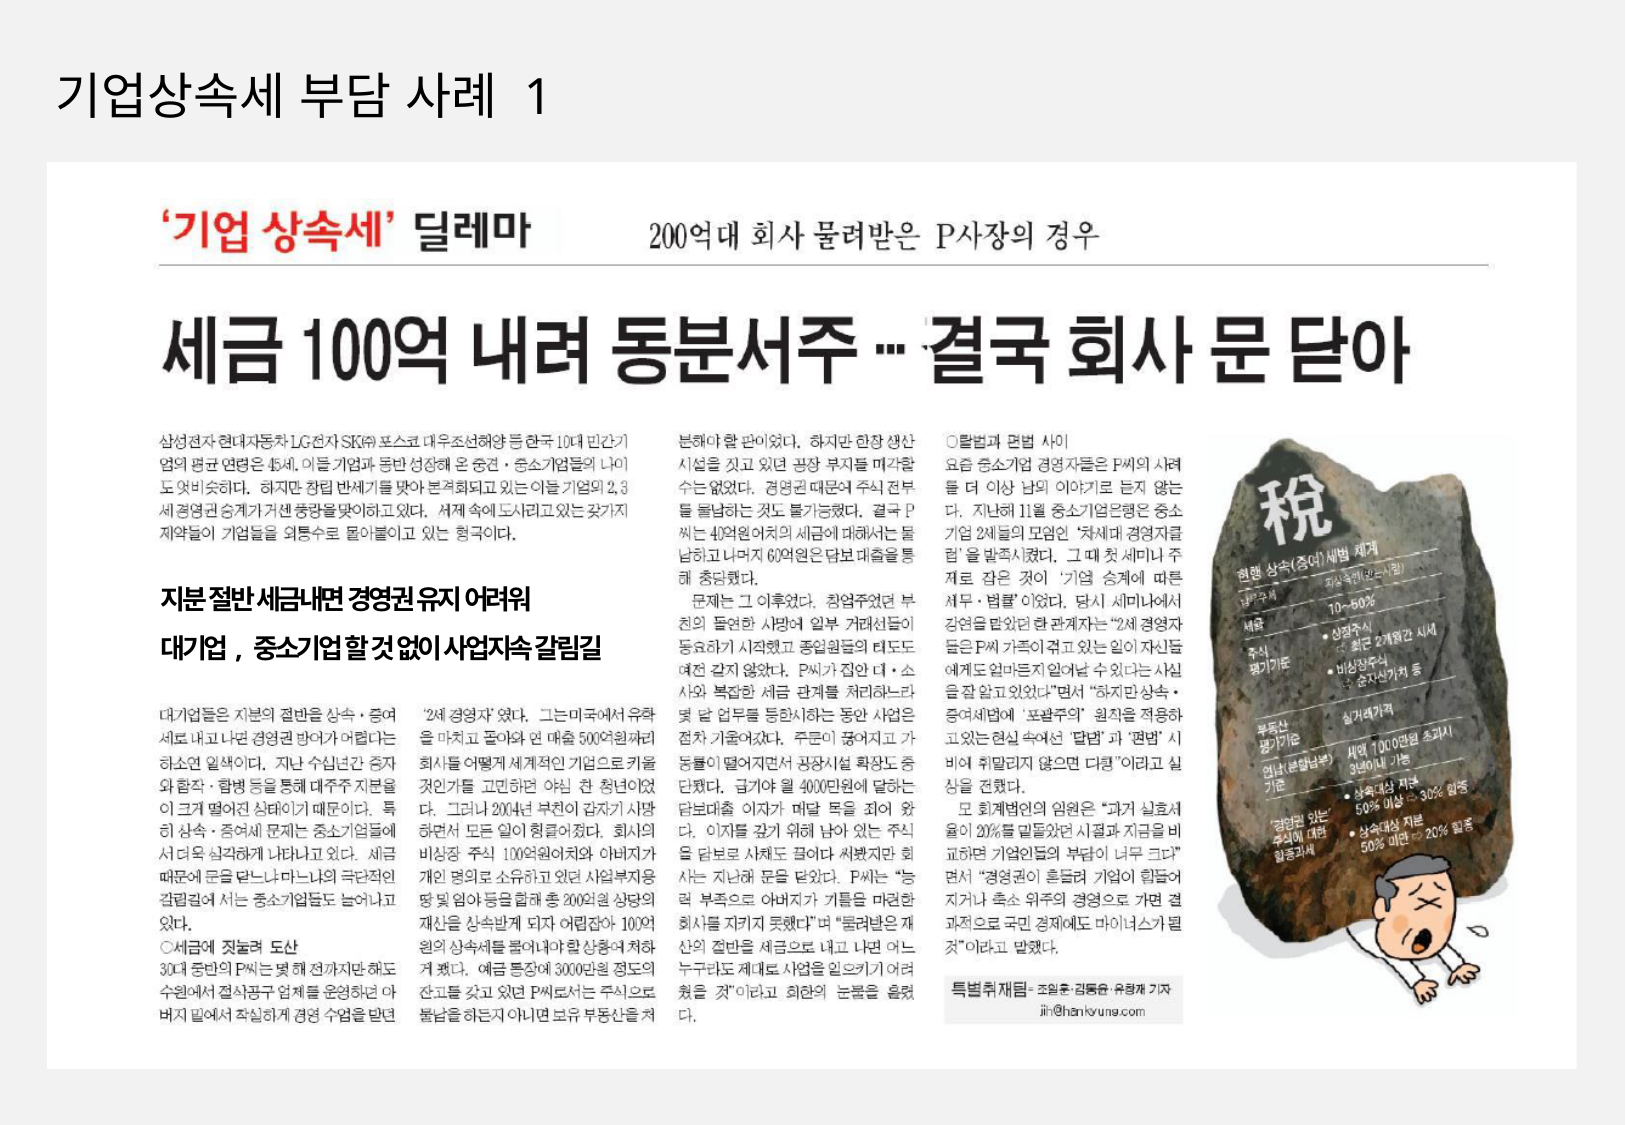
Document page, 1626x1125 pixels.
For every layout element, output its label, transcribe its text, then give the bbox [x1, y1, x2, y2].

title 기업상속세 부담 사례 1 [41, 48, 1504, 142]
picture [123, 193, 1518, 1031]
